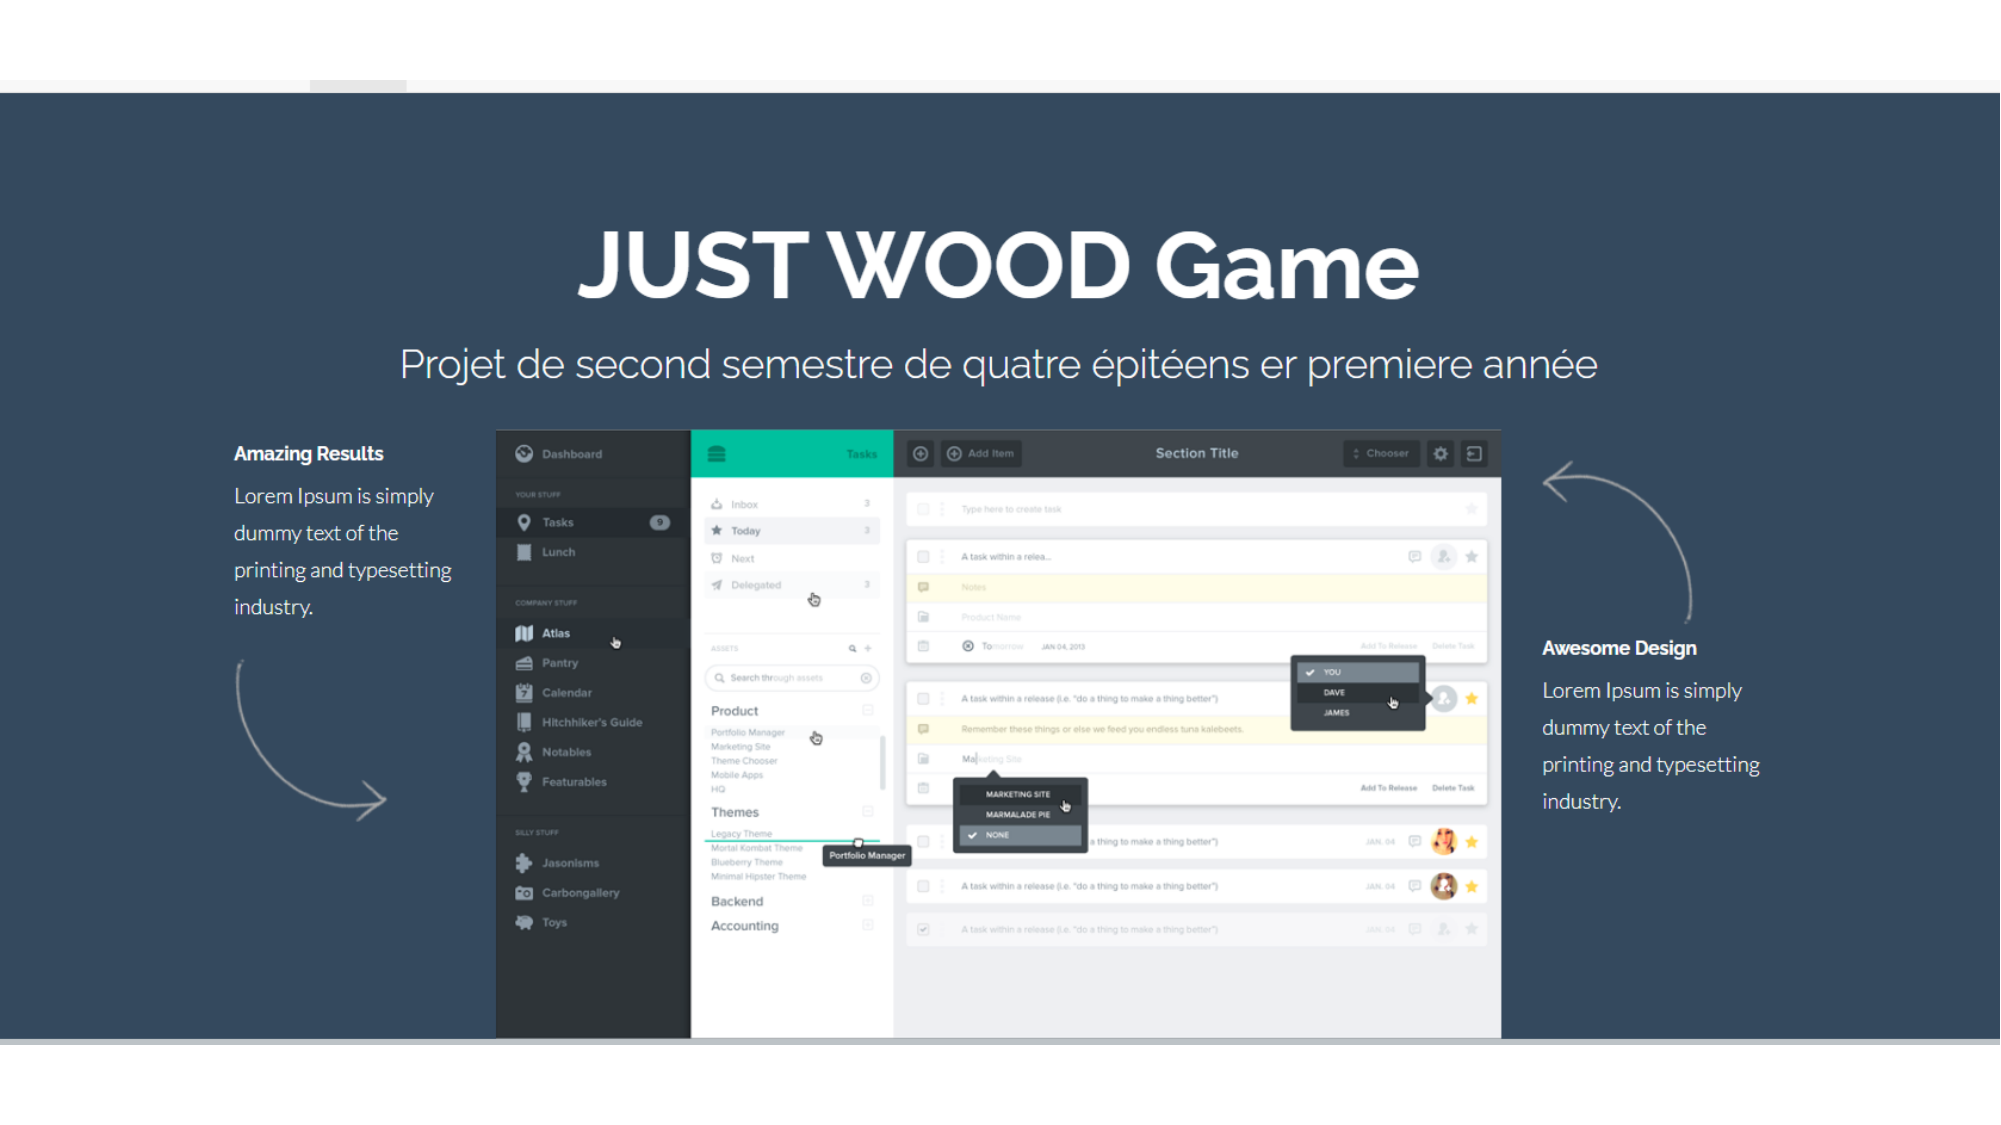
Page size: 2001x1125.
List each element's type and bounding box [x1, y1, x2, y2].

picture [0, 79, 2000, 1045]
